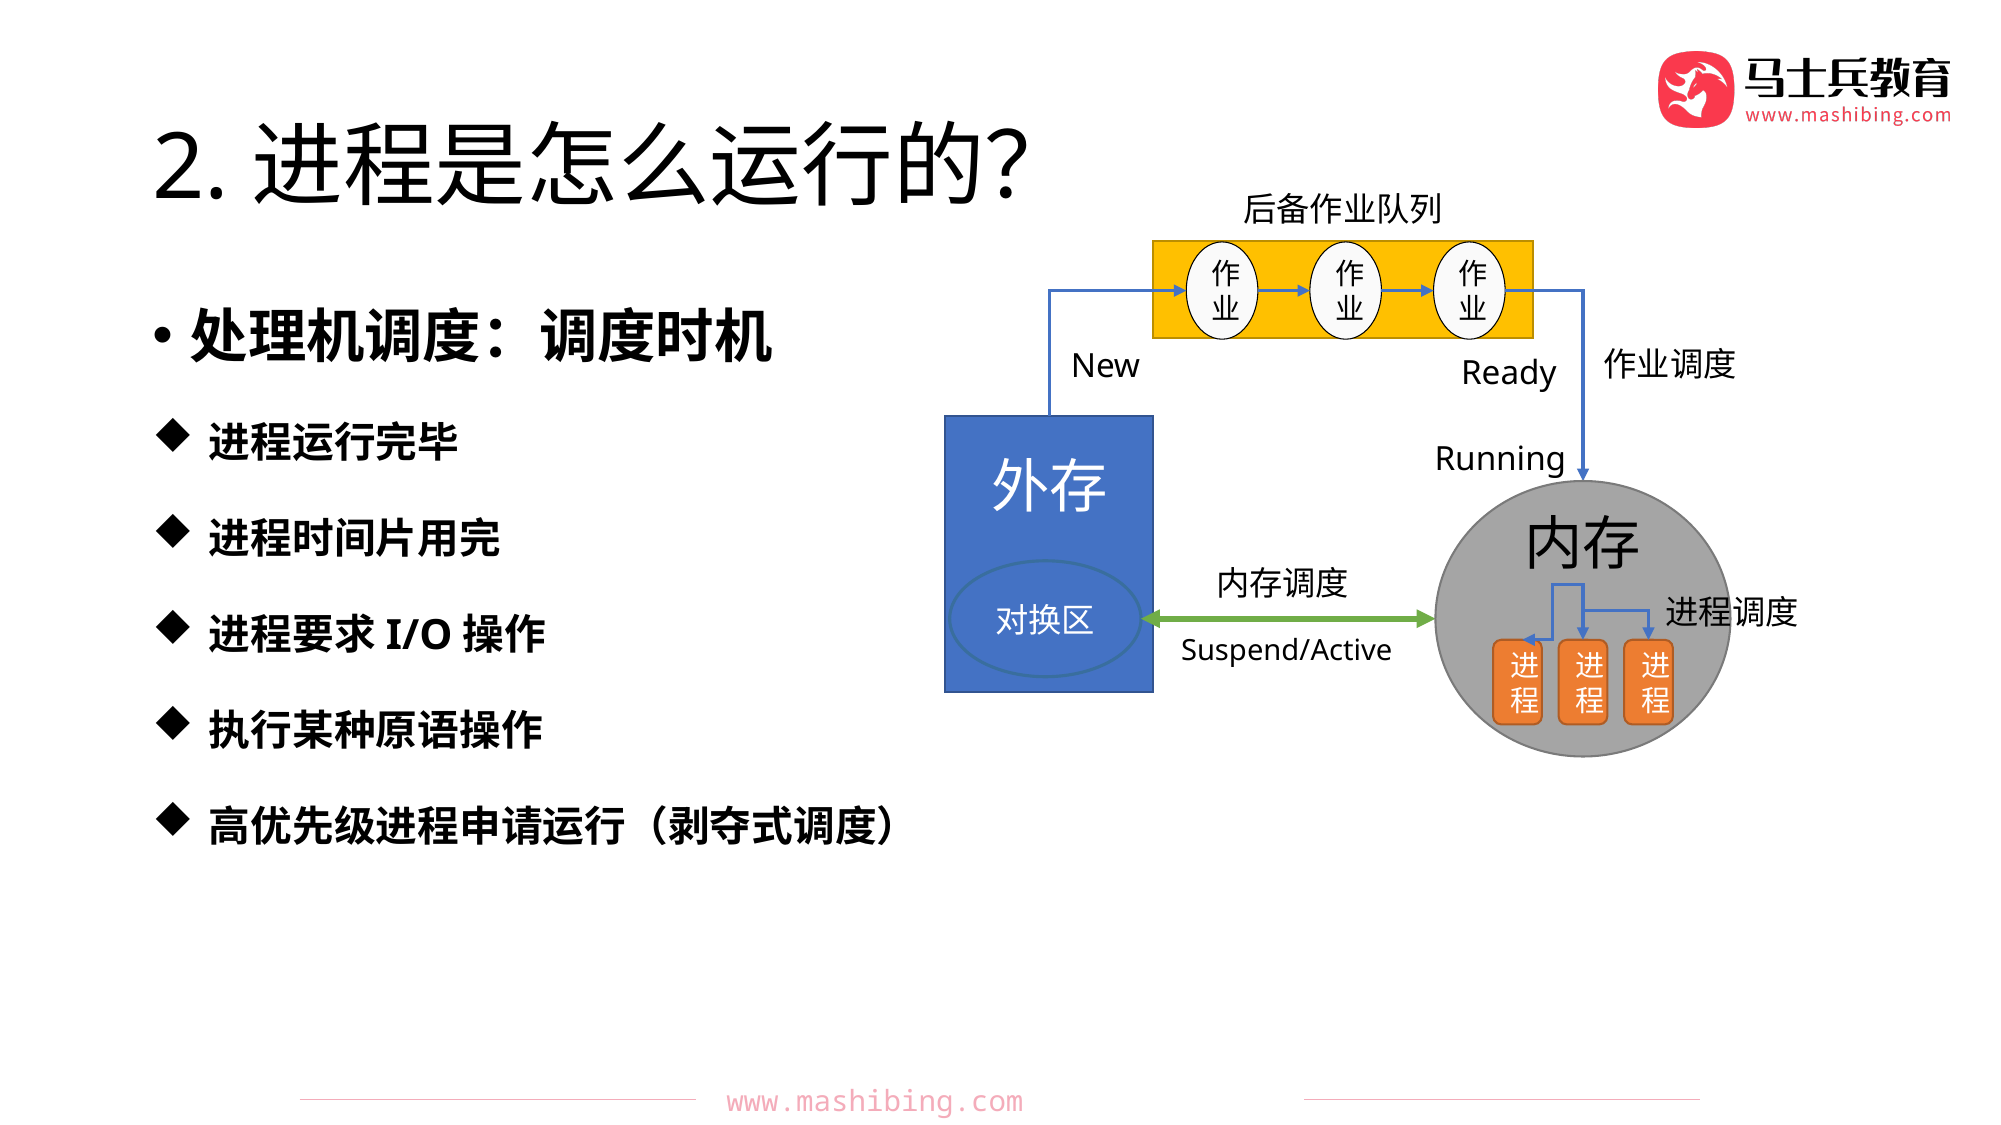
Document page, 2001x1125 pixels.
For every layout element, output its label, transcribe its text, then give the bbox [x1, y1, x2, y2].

list 处理机调度：调度时机 进程运行完毕 进程时间片用完 进程要求I/O操作 执行某种原语操作 高优先级进程申请运行（剥夺式调度） [137, 299, 1863, 1066]
picture [1658, 51, 1950, 128]
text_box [945, 181, 1816, 757]
title 2.进程是怎么运行的？ [137, 59, 1863, 278]
